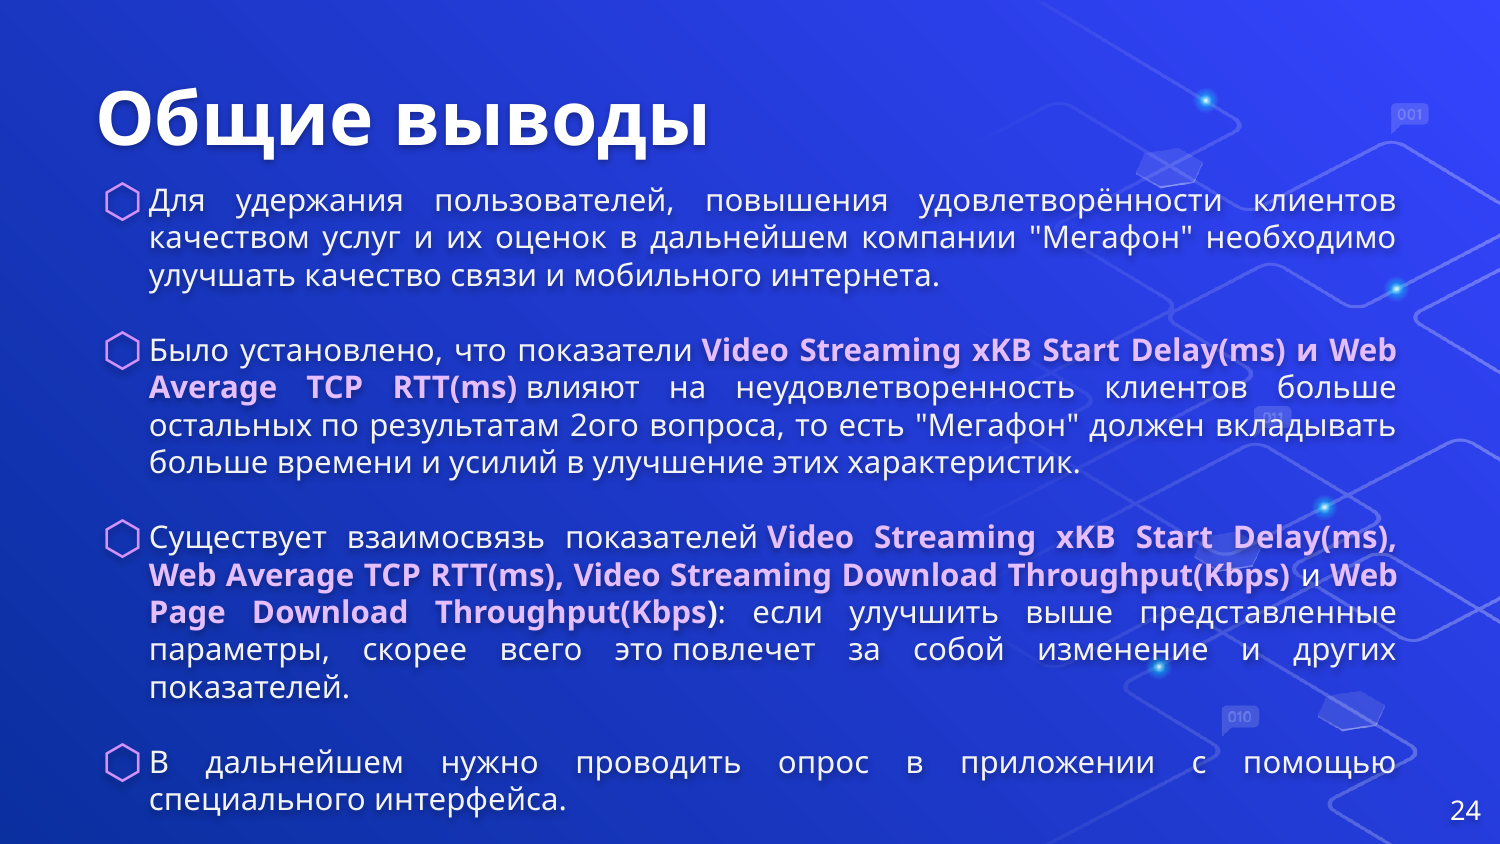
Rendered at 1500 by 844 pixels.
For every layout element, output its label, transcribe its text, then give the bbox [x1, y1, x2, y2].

slide_number 24 [1391, 779, 1482, 844]
picture [0, 0, 1500, 844]
list Для удержания пользователей, повышения удовлетворённости клиентов качеством услуг и их оценок в дальнейшем компании "Мегафон" необходимо улучшать качество связи и мобильного интернета. Было установлено, что показатели Video Streaming xKB Start Delay(ms) и Web Average TCP RTT(ms) влияют на неудовлетворенность клиентов больше остальных по результатам 2ого вопроса, то есть "Мегафон" должен вкладывать больше времени и усилий в улучшение этих характеристик. Существует взаимосвязь показателей Video Streaming xKB Start Delay(ms), Web Average TCP RTT(ms), Video Streaming Download Throughput(Kbps) и Web Page Download Throughput(Kbps): если улучшить выше представленные параметры, скорее всего это повлечет за собой изменение и других показателей. В дальнейшем нужно проводить опрос в приложении с помощью специального интерфейса. [102, 180, 1398, 780]
title Общие выводы [95, 20, 1146, 161]
